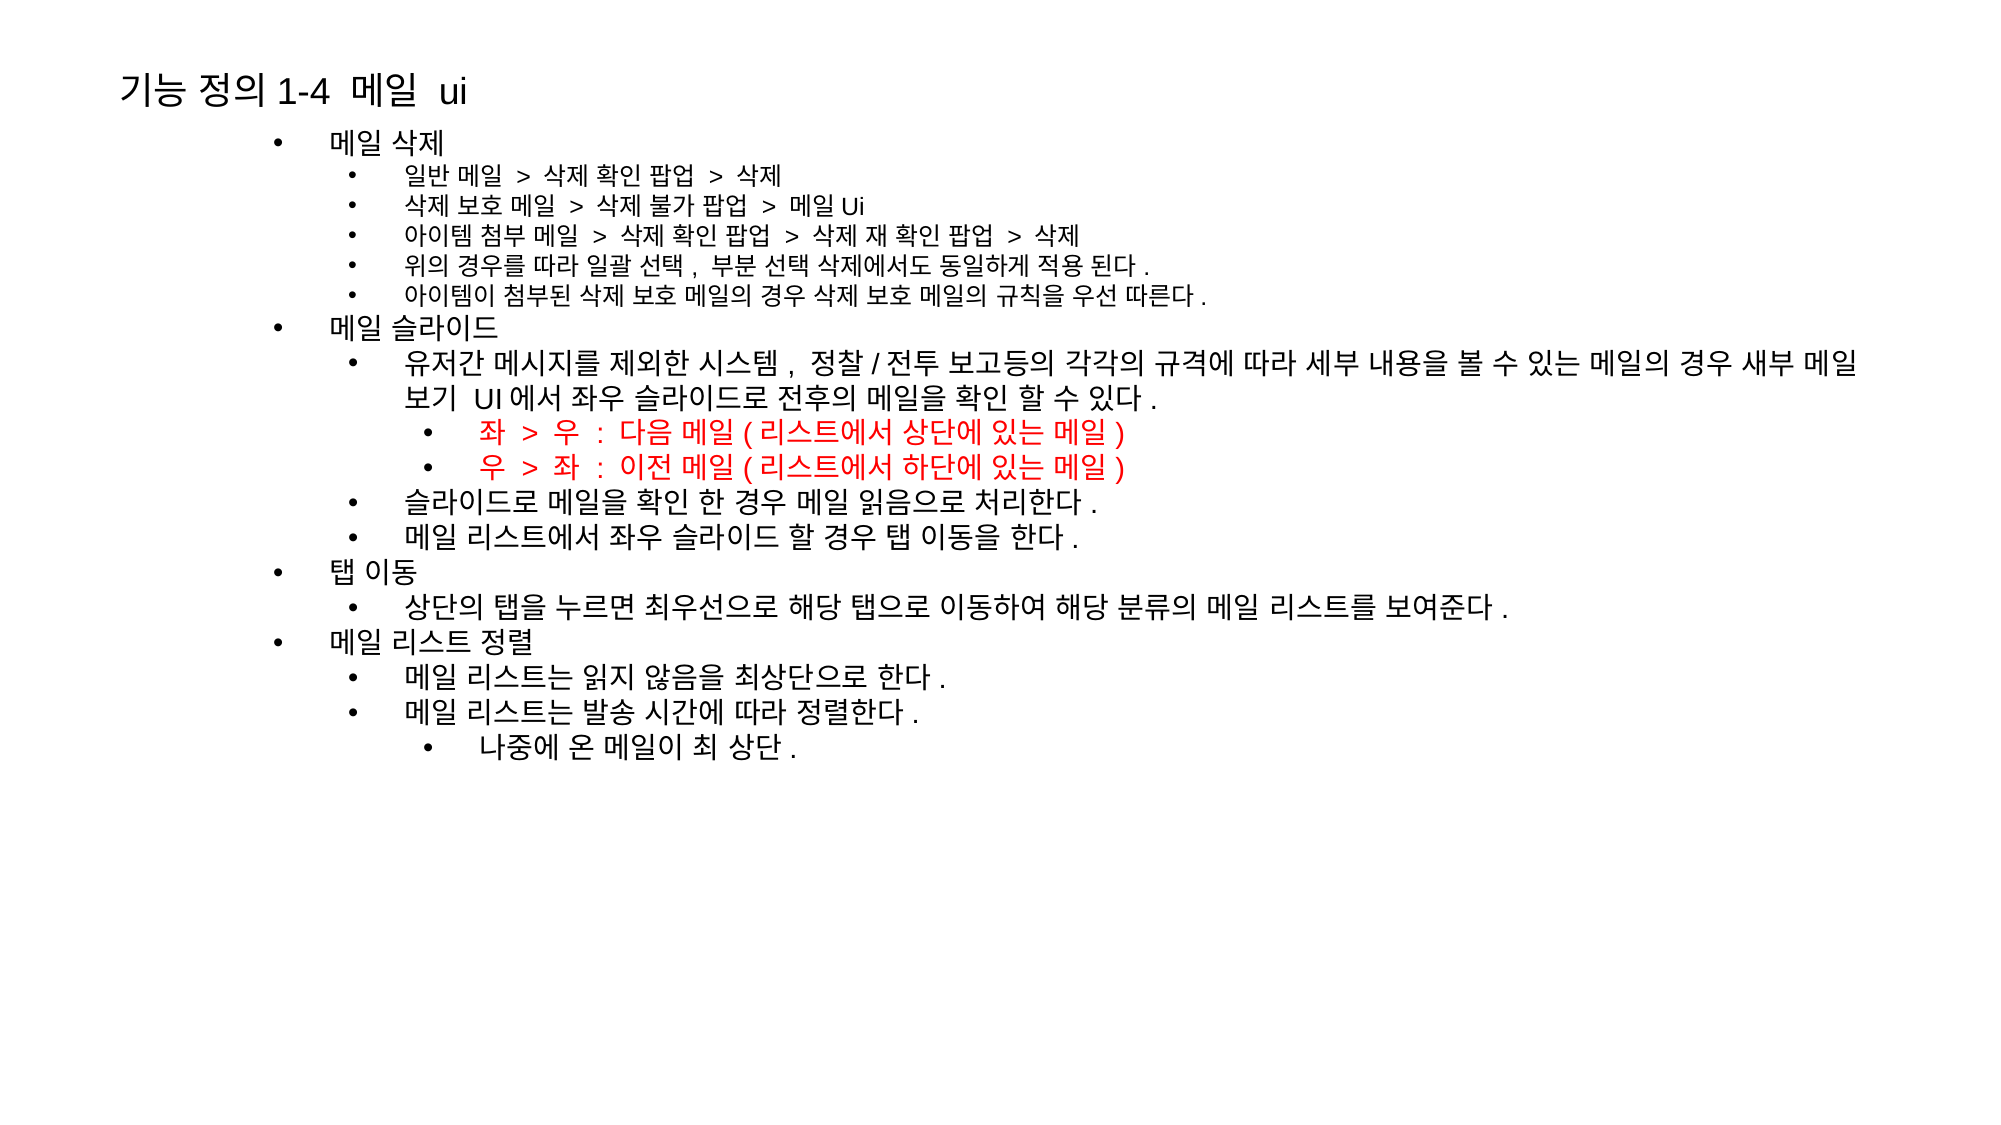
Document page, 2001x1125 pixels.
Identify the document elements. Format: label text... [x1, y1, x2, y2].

text_box 메일 삭제 일반 메일 > 삭제 확인 팝업 > 삭제 삭제 보호 메일 > 삭제 불가 팝업 > 메일Ui 아이템 첨부 메일 > 삭제 확인 팝업 > 삭제 재 확인 팝업 > 삭제 위의 경우를 따라 일괄 선택, 부분 선택 삭제에서도 동일하게 적용 된다. 아이템이 첨부된 삭제 보호 메일의 경우 삭제 보호 메일의 규칙을 우선 따른다. 메일 슬라이드 유저간 메시지를 제외한 시스템, 정찰/전투 보고등의 각각의 규격에 따라 세부 내용을 볼 수 있는 메일의 경우 새부 메일 보기 UI에서 좌우 슬라이드로 전후의 메일을 확인 할 수 있다. 좌 > 우 : 다음 메일(리스트에서 상단에 있는 메일) 우 > 좌 : 이전 메일(리스트에서 하단에 있는 메일) 슬라이드로 메일을 확인 한 경우 메일 읽음으로 처리한다. 메일 리스트에서 좌우 슬라이드 할 경우 탭 이동을 한다. 탭 이동 상단의 탭을 누르면 최우선으로 해당 탭으로 이동하여 해당 분류의 메일 리스트를 보여준다. 메일 리스트 정렬 메일 리스트는 읽지 않음을 최상단으로 한다. 메일 리스트는 발송 시간에 따라 정렬한다. 나중에 온 메일이 최 상단. [258, 117, 1882, 1125]
text_box 기능 정의1-4 메일 ui [104, 59, 573, 121]
